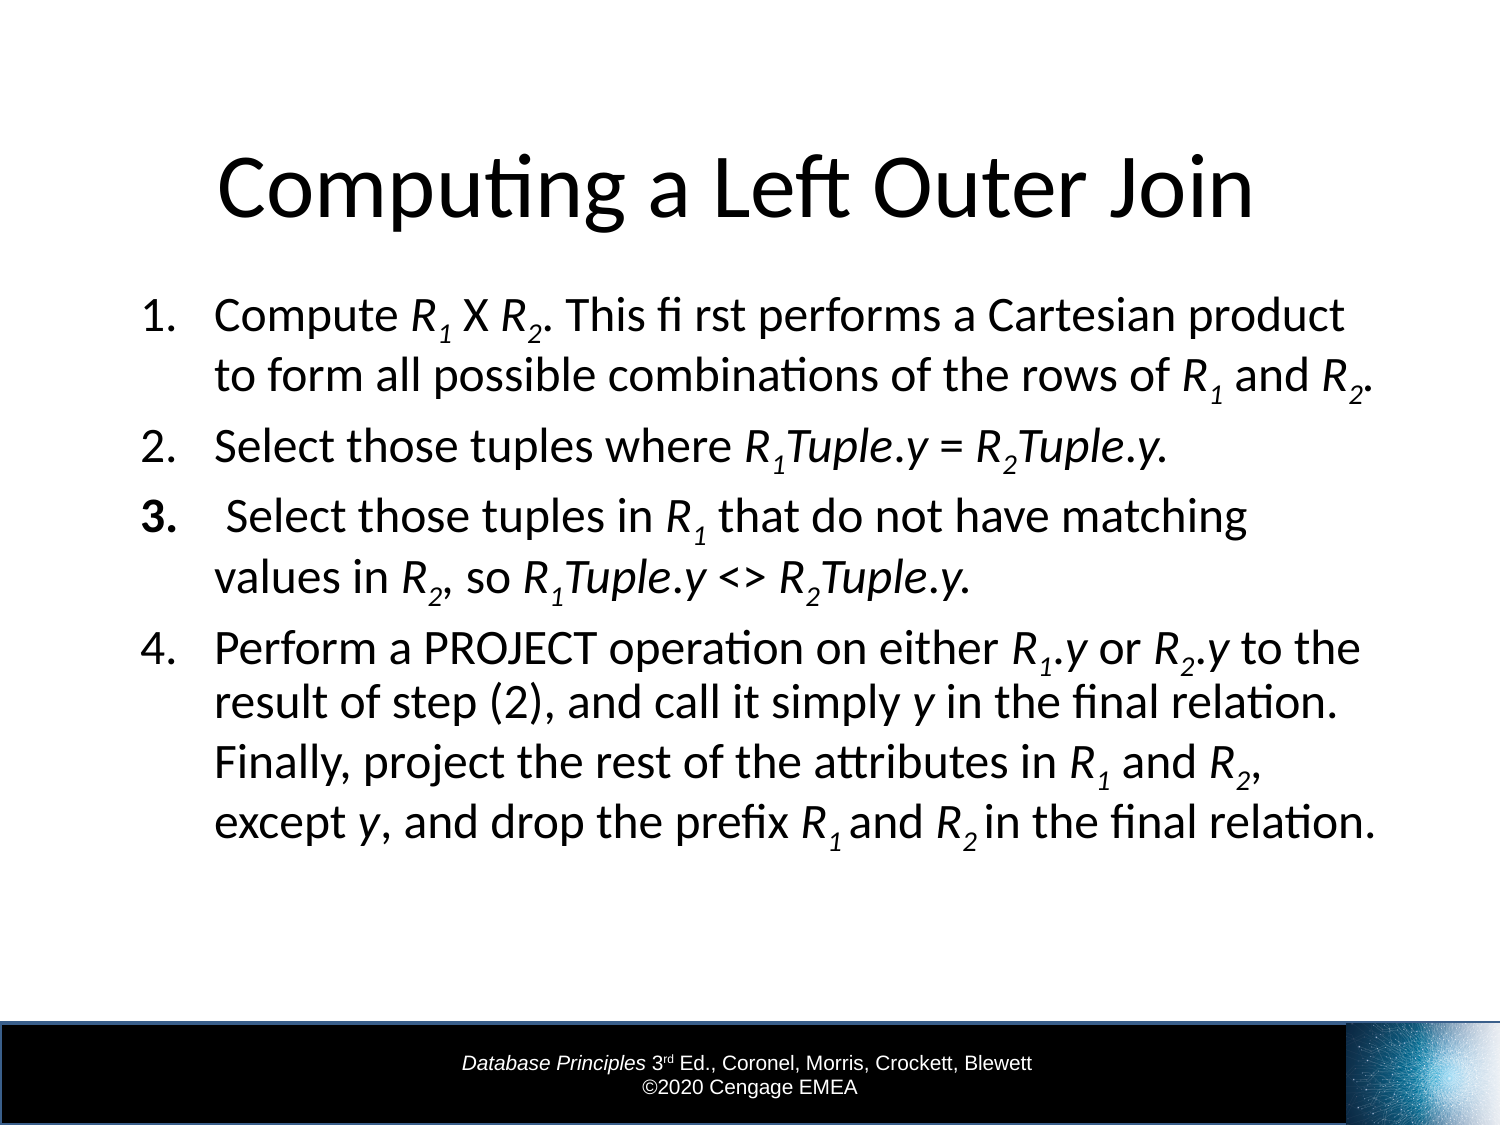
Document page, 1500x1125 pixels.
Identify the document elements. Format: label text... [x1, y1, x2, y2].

title Computing a Left Outer Join [99, 87, 1375, 275]
list Compute R1 X R2. This fi rst performs a Cartesian product to form all possible combinations of the rows of R1 and R2. Select those tuples where R1Tuple.y = R2Tuple.y. Select those tuples in R1 that do not have matching values in R2, so R1Tuple.y <> R2Tuple.y. Perform a PROJECT operation on either R1.y or R2.y to the result of step (2), and call it simply y in the final relation. Finally, project the rest of the attributes in R1 and R2, except y, and drop the prefix R1 and R2 in the final relation. [125, 275, 1400, 900]
picture [1346, 1023, 1500, 1125]
